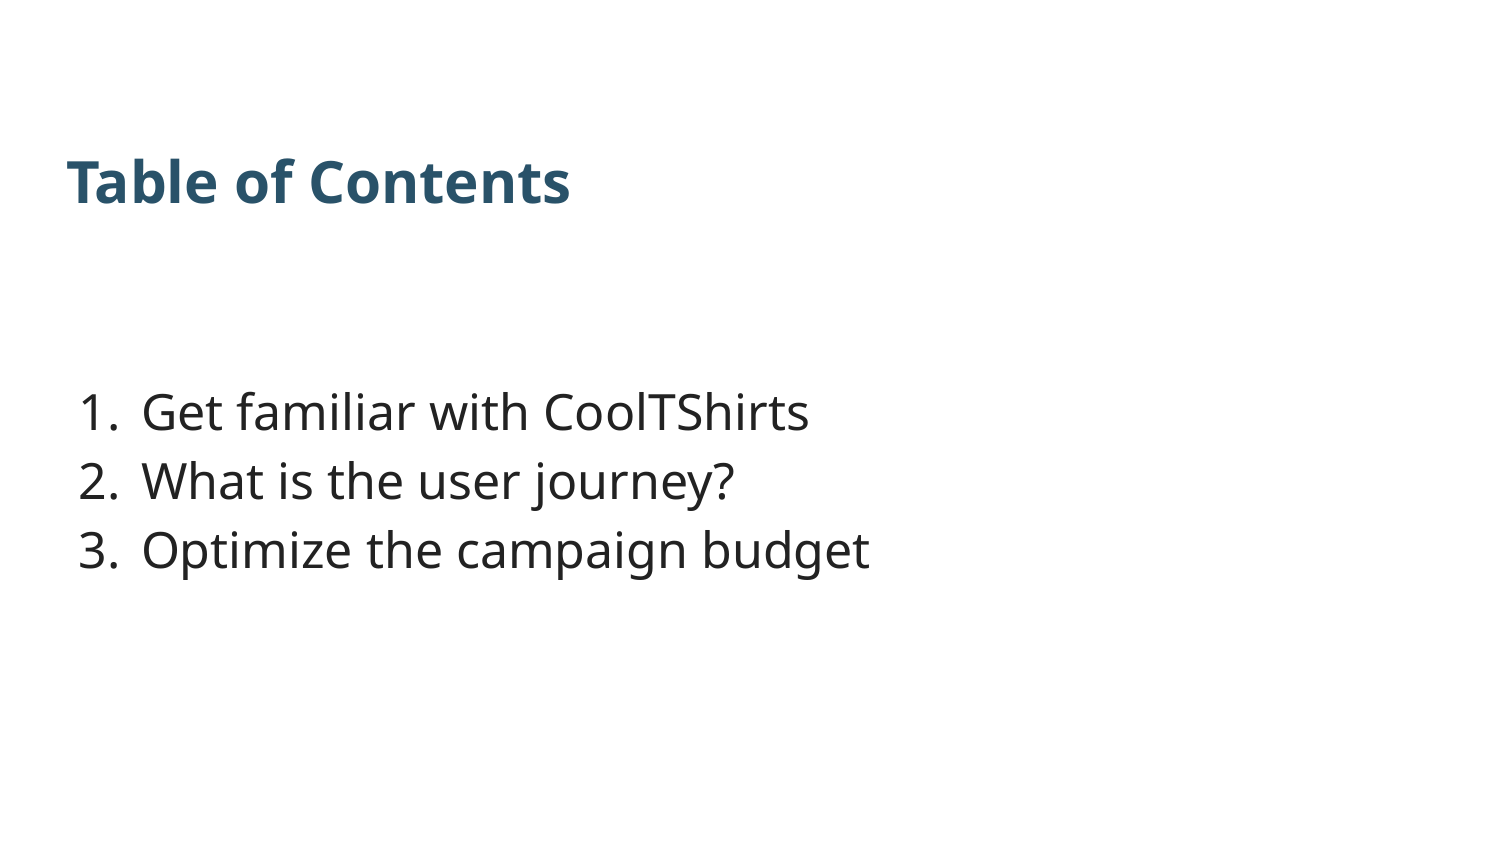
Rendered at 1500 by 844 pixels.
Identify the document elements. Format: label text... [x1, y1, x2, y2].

text_box Get familiar with CoolTShirts What is the user journey? Optimize the campaign budget [51, 207, 1374, 742]
title Table of Contents [51, 130, 1449, 225]
